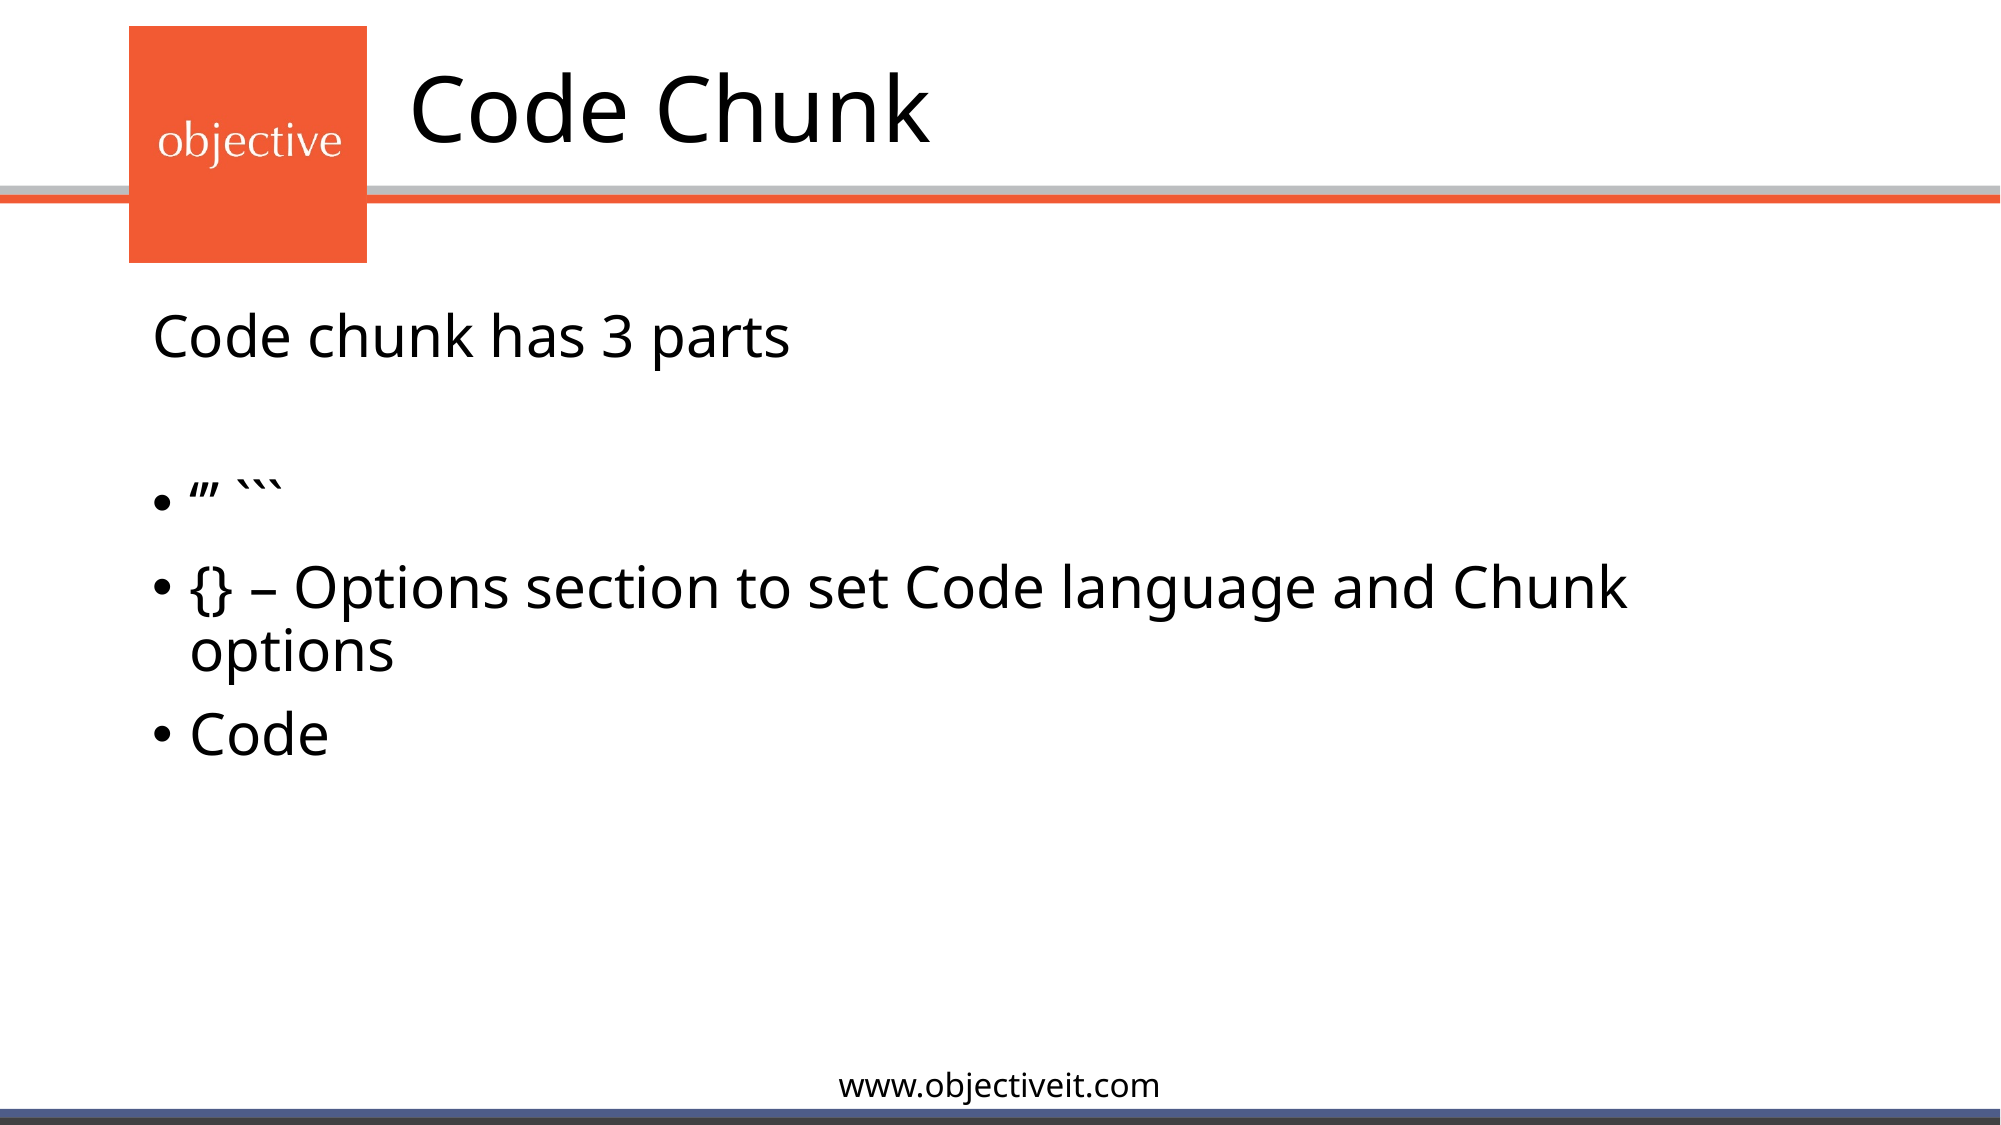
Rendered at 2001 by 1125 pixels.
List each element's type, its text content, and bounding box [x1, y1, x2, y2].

title Code Chunk [393, 32, 2000, 194]
picture [129, 26, 367, 263]
list Code chunk has 3 parts ‘’’ ``` {} – Options section to set Code language and Chunk options Code [137, 299, 1862, 1014]
